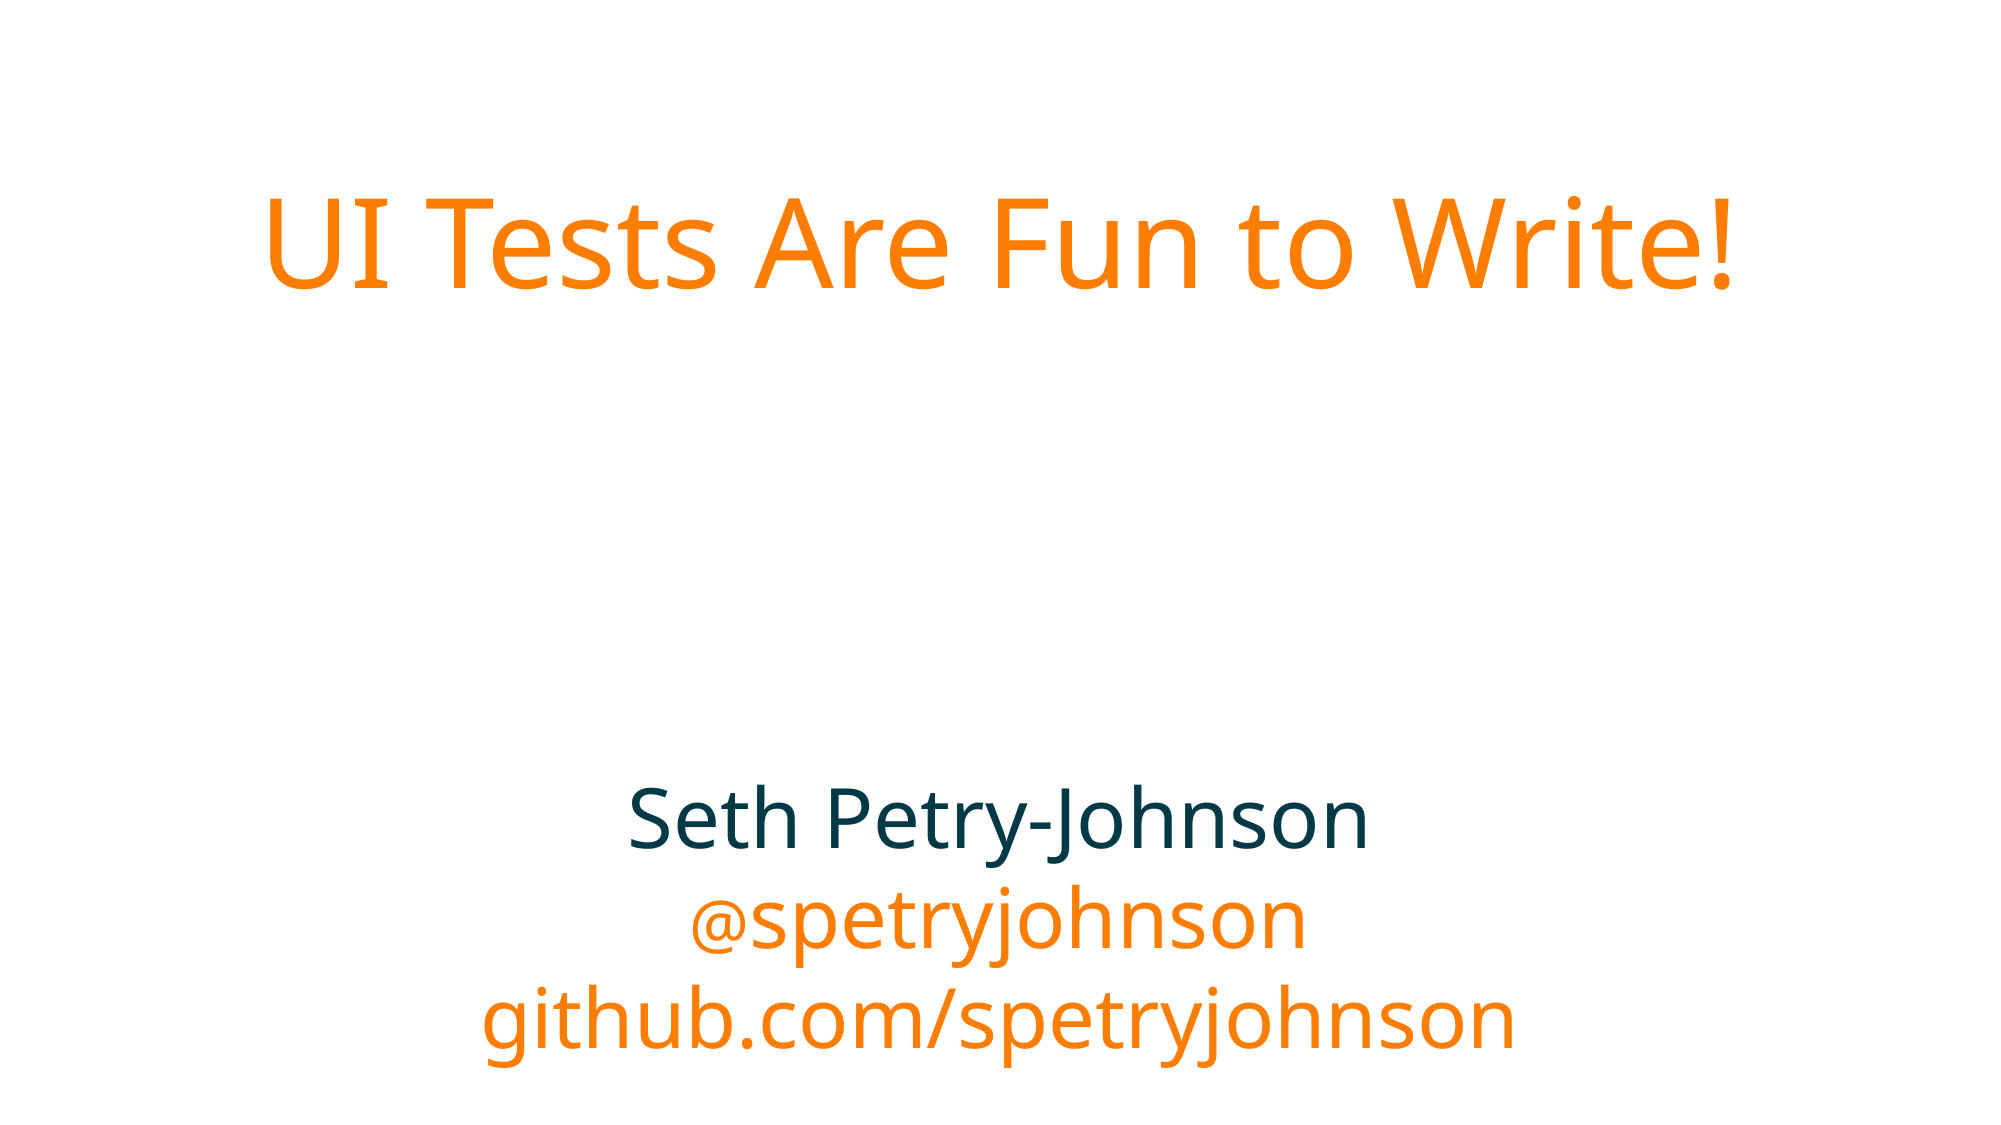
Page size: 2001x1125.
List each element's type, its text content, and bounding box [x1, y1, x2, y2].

text_box Seth Petry-Johnson @spetryjohnson github.com/spetryjohnson [465, 758, 1535, 1073]
title UI Tests Are Fun to Write! [137, 78, 1863, 418]
